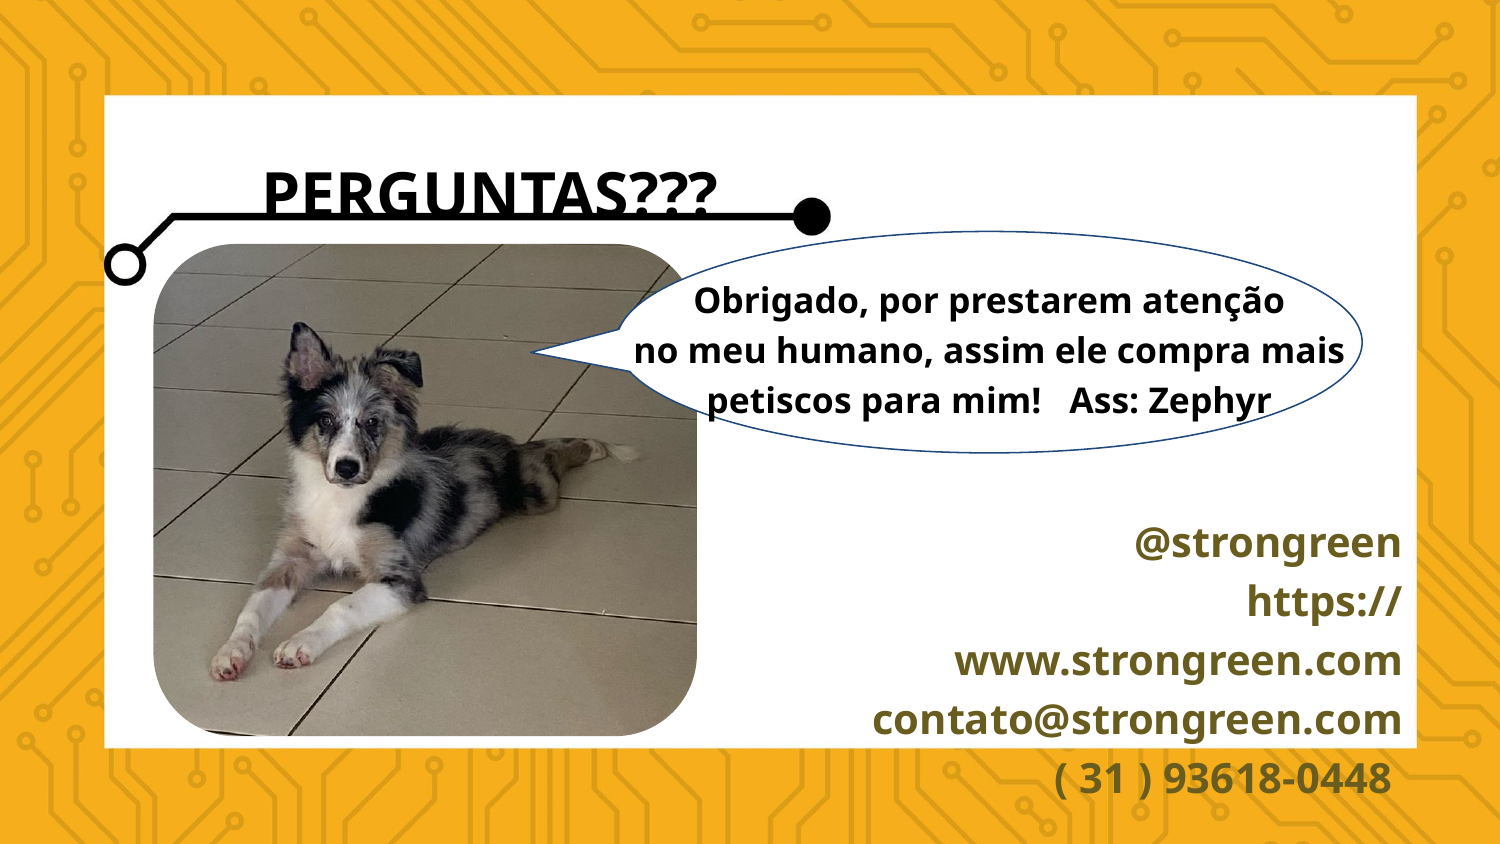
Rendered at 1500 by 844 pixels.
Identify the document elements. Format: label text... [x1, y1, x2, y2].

text_box [706, 231, 1273, 270]
text_box [0, 0, 1500, 844]
text_box PERGUNTAS??? [93, 142, 887, 231]
text_box Obrigado, por prestarem atenção no meu humano, assim ele compra mais petiscos para mim! Ass: Zephyr [702, 270, 1352, 421]
text_box [1352, 316, 1363, 368]
text_box [727, 421, 1252, 453]
text_box @strongreen https://www.strongreen.com contato@strongreen.com ( 31 ) 93618-0448 [810, 507, 1404, 802]
picture [153, 243, 698, 737]
